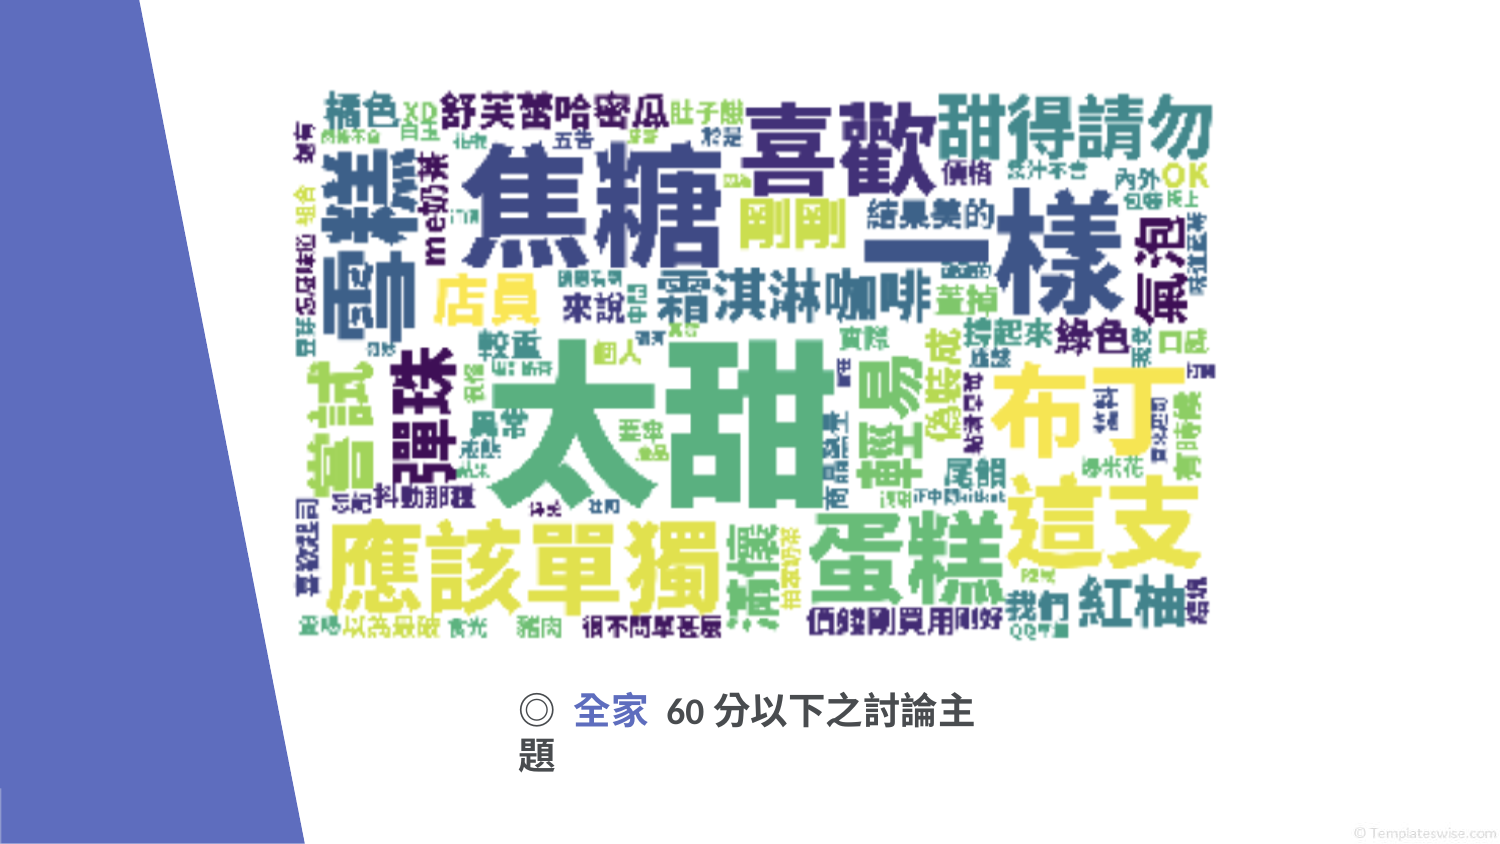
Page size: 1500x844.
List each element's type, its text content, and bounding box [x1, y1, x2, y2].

picture [140, 0, 1500, 844]
text_box ◎ 全家 60分以下之討論主題 [503, 679, 1007, 741]
